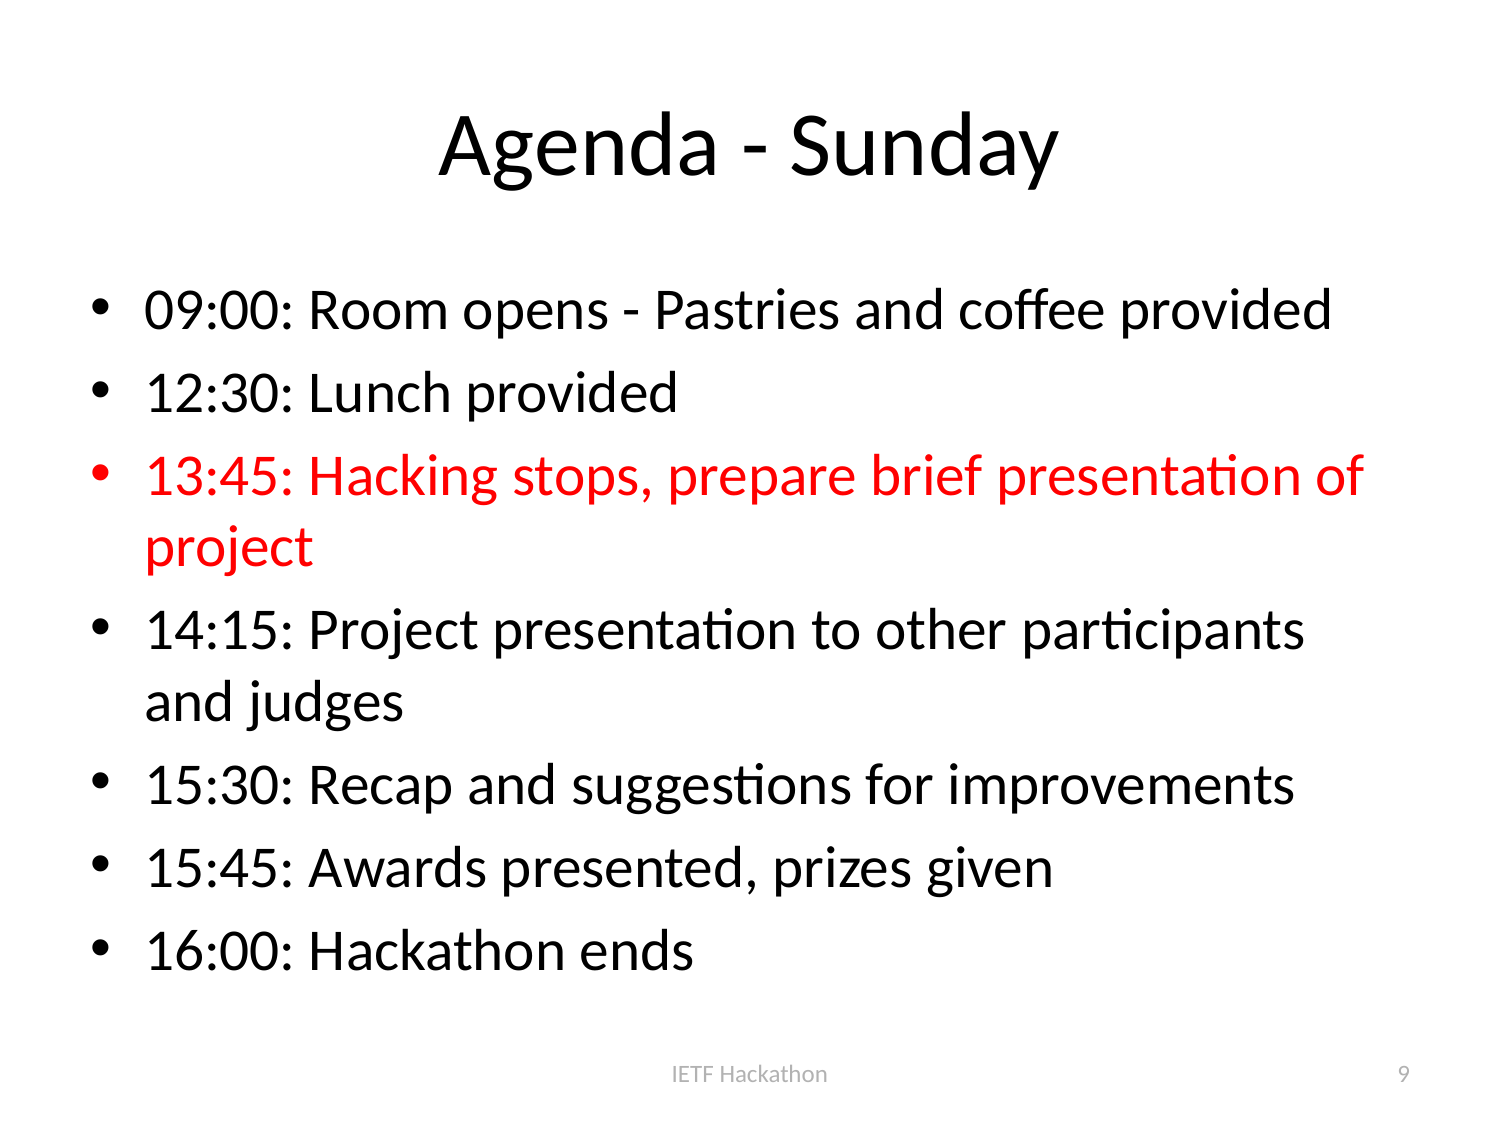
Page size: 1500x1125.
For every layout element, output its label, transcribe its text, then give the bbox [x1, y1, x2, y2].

slide_number 9 [1074, 1042, 1425, 1103]
list 09:00: Room opens - Pastries and coffee provided 12:30: Lunch provided 13:45: Hacking stops, prepare brief presentation of project 14:15: Project presentation to other participants and judges 15:30: Recap and suggestions for improvements 15:45: Awards presented, prizes given 16:00: Hackathon ends [75, 262, 1425, 1005]
footer IETF Hackathon [512, 1042, 988, 1103]
title Agenda - Sunday [75, 45, 1425, 233]
